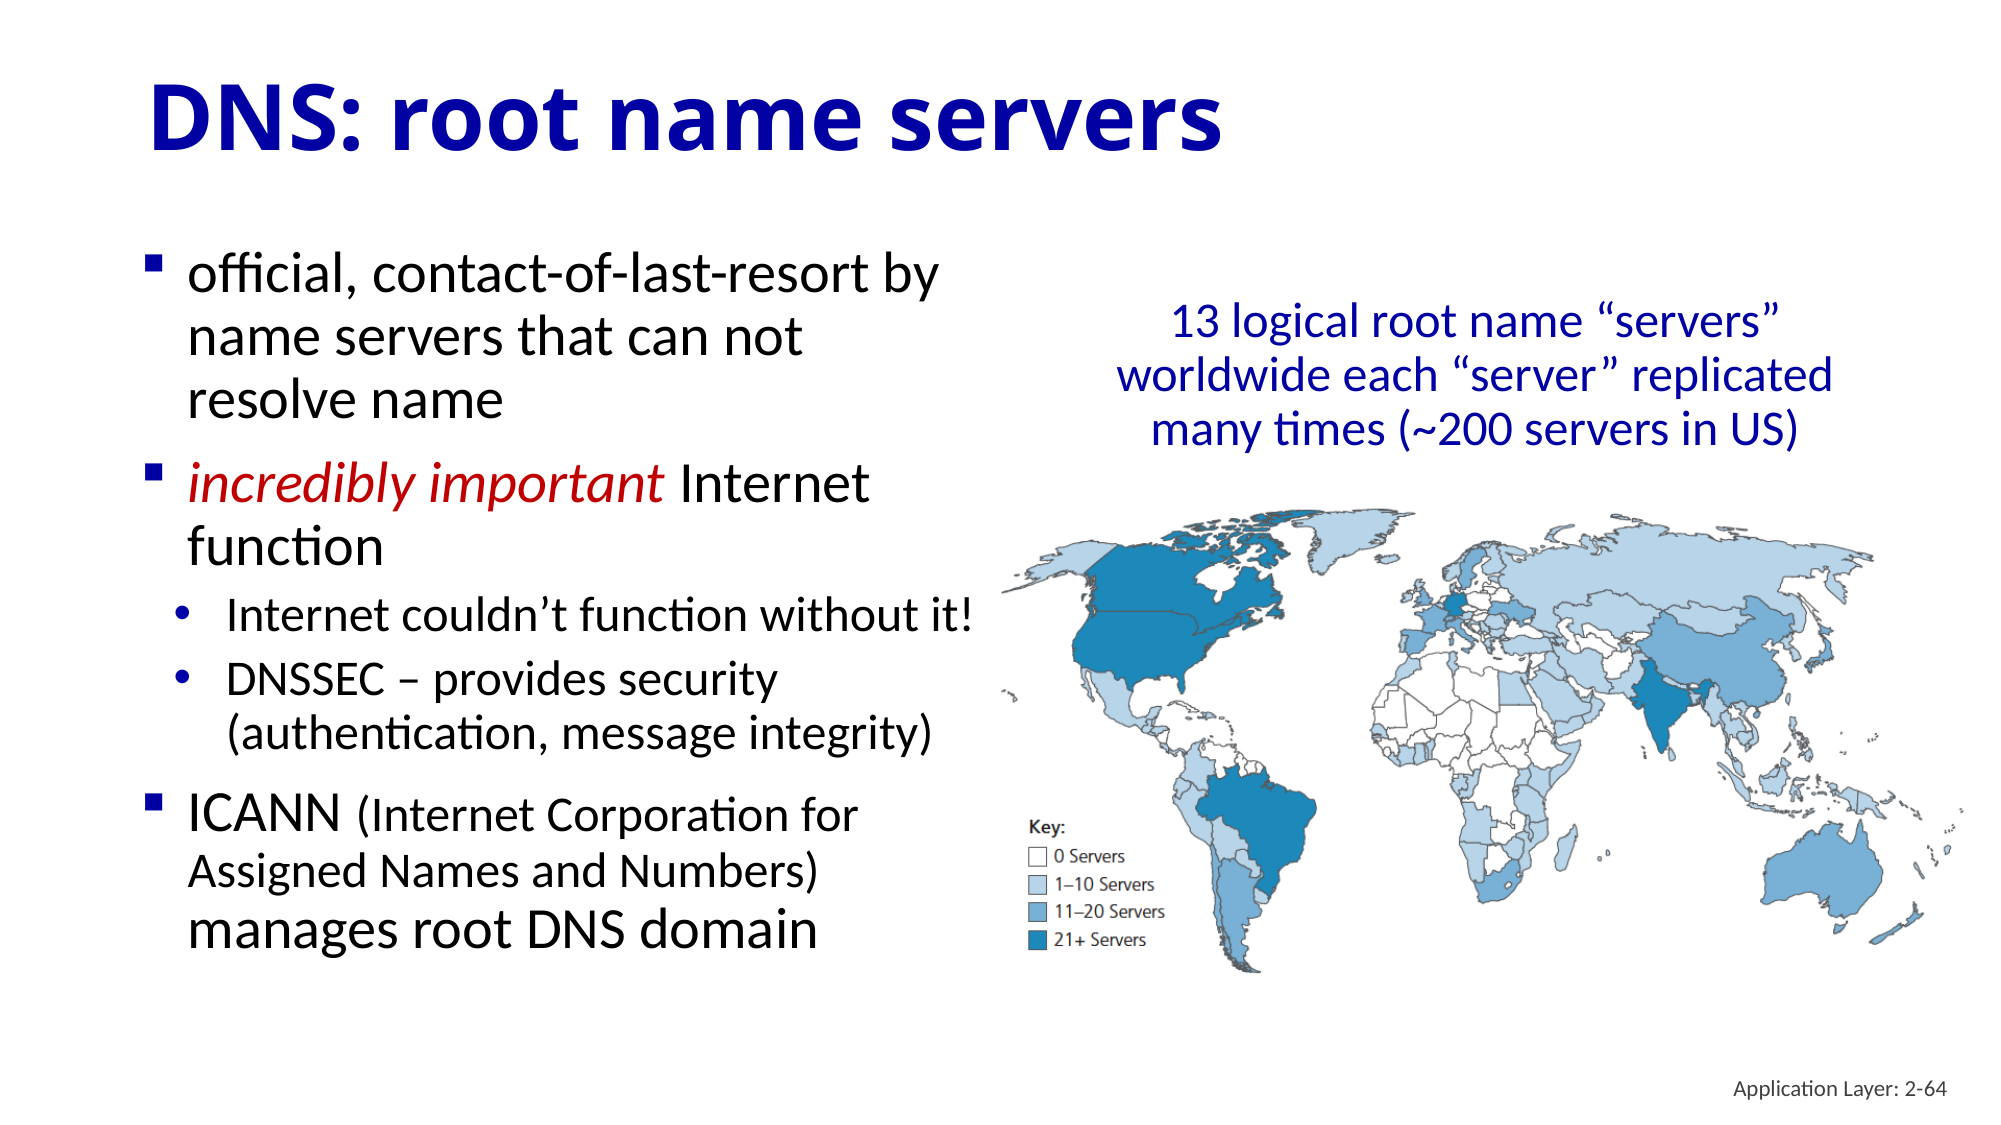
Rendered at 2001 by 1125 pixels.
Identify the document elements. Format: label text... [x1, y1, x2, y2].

picture [972, 468, 2000, 994]
text_box official, contact-of-last-resort by name servers that can not resolve name incredibly important Internet function Internet couldn’t function without it! DNSSEC – provides security (authentication, message integrity) ICANN (Internet Corporation for Assigned Names and Numbers) manages root DNS domain [106, 234, 1000, 638]
slide_number Application Layer: 2-64 [1512, 1056, 1963, 1117]
text_box 13 logical root name “servers” worldwide each “server” replicated many times (~200 servers in US) [1053, 287, 1898, 468]
title DNS: root name servers [131, 47, 1856, 195]
